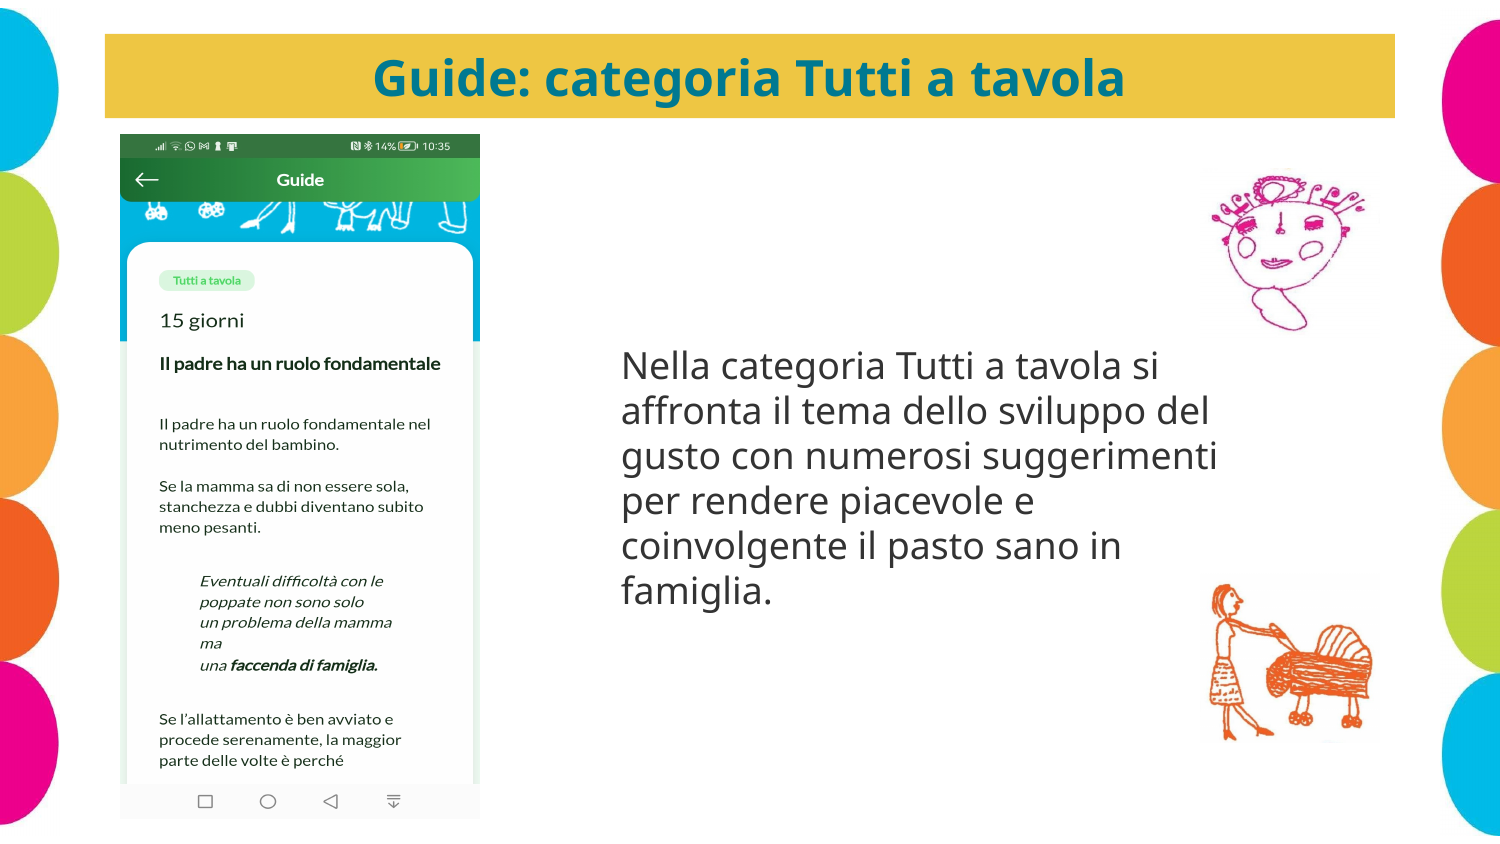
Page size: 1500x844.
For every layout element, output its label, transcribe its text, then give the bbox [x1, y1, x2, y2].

text_box Guide: categoria Tutti a tavola [119, 42, 1380, 110]
picture [1439, 8, 1500, 836]
text_box [104, 33, 1395, 119]
text_box Nella categoria Tutti a tavola si affronta il tema dello sviluppo del gusto con numerosi suggerimenti per rendere piacevole e coinvolgente il pasto sano in famiglia. [599, 135, 1275, 819]
picture [119, 134, 480, 233]
picture [1199, 168, 1380, 338]
picture [0, 8, 60, 836]
picture [119, 243, 480, 819]
picture [1199, 573, 1380, 743]
